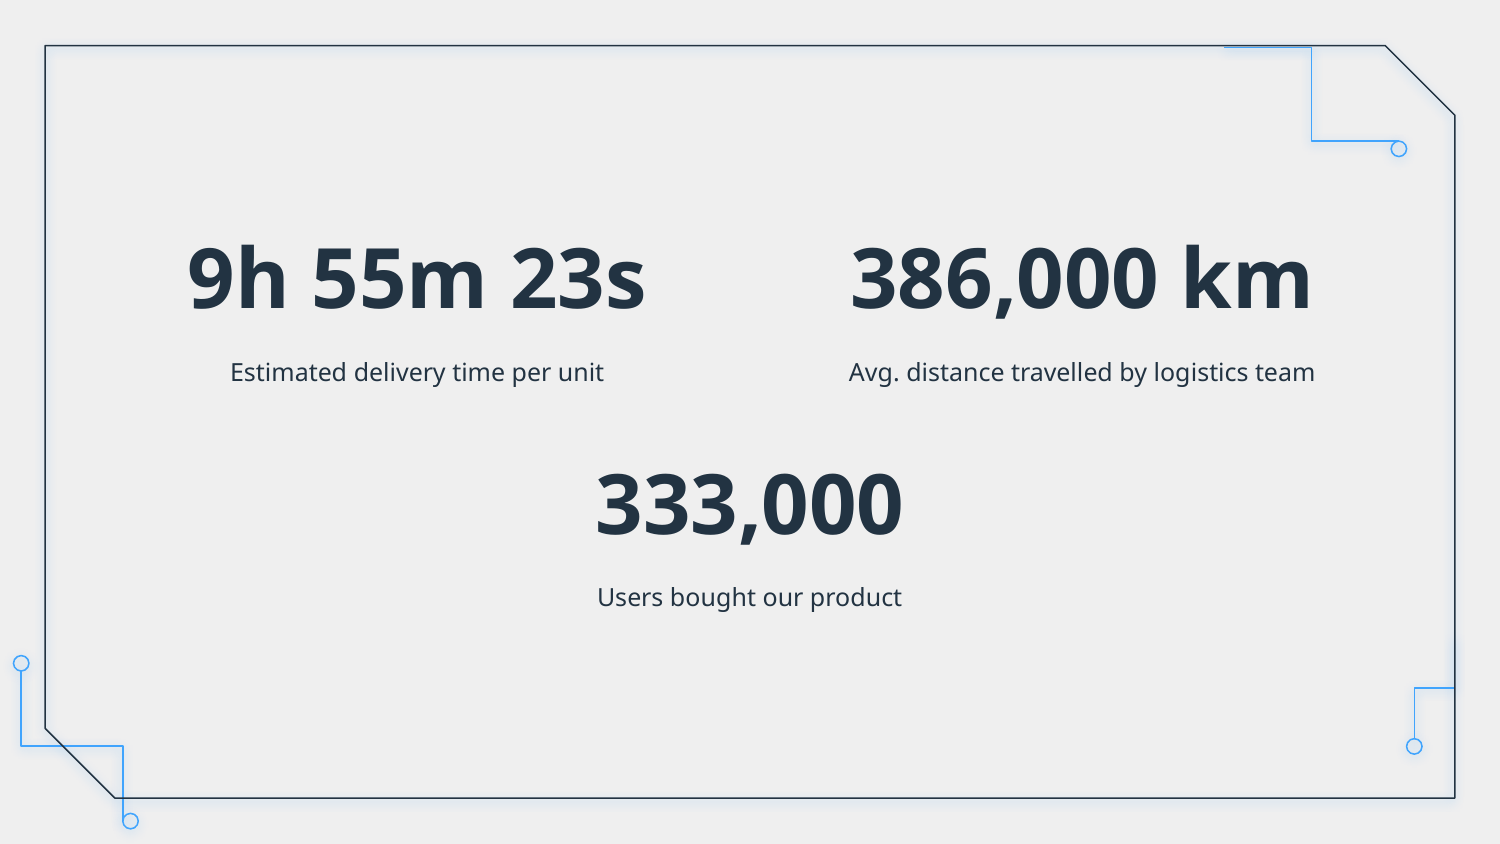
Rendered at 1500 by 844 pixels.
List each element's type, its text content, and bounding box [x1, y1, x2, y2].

subtitle Users bought our product [463, 566, 1037, 630]
subtitle Estimated delivery time per unit [130, 341, 704, 404]
title 386,000 km [796, 214, 1370, 341]
title 333,000 [463, 439, 1037, 566]
title 9h 55m 23s [130, 214, 704, 341]
subtitle Avg. distance travelled by logistics team [796, 341, 1370, 404]
